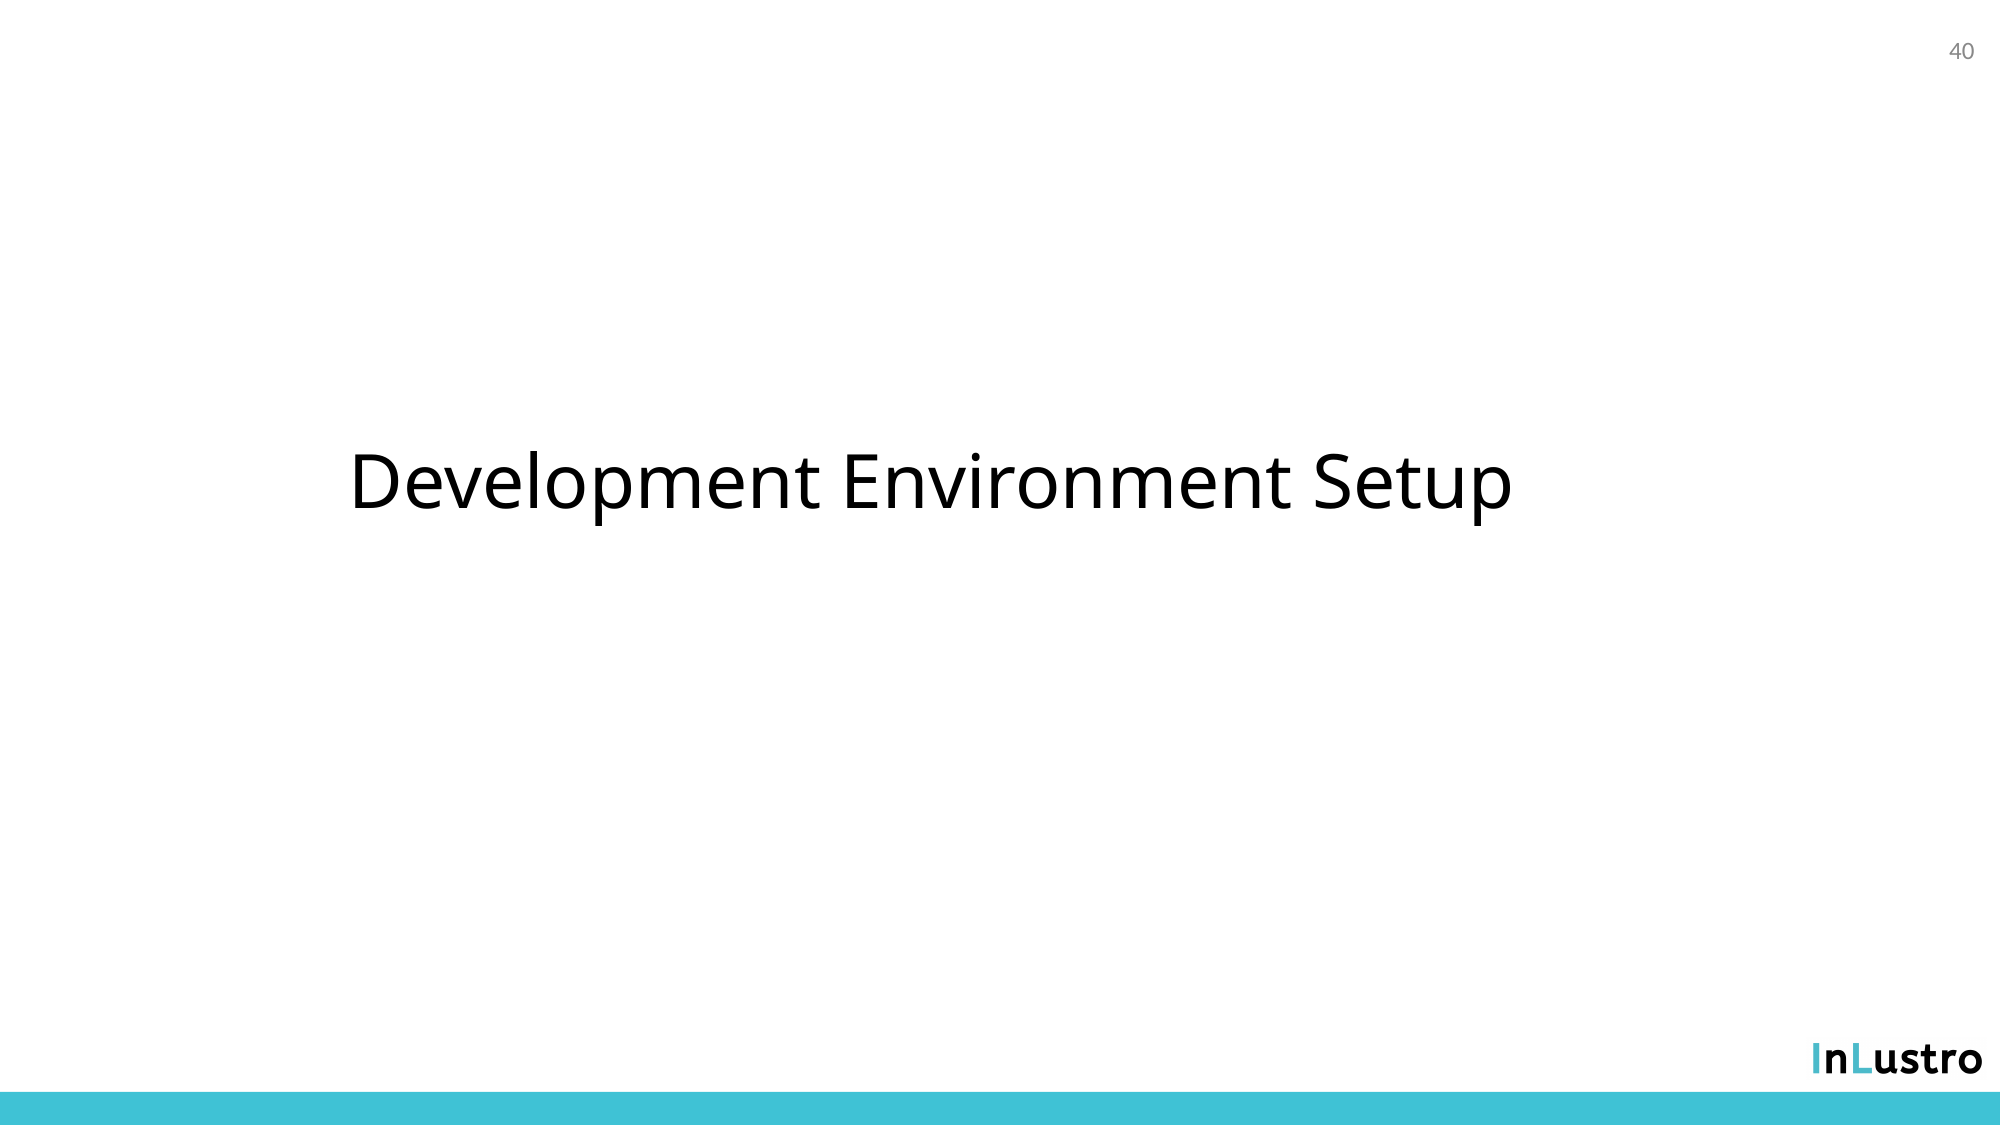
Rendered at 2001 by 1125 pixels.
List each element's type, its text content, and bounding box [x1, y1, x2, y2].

title Development Environment Setup [69, 59, 1796, 910]
picture [1806, 1037, 1987, 1080]
slide_number 40 [1939, 28, 1983, 71]
